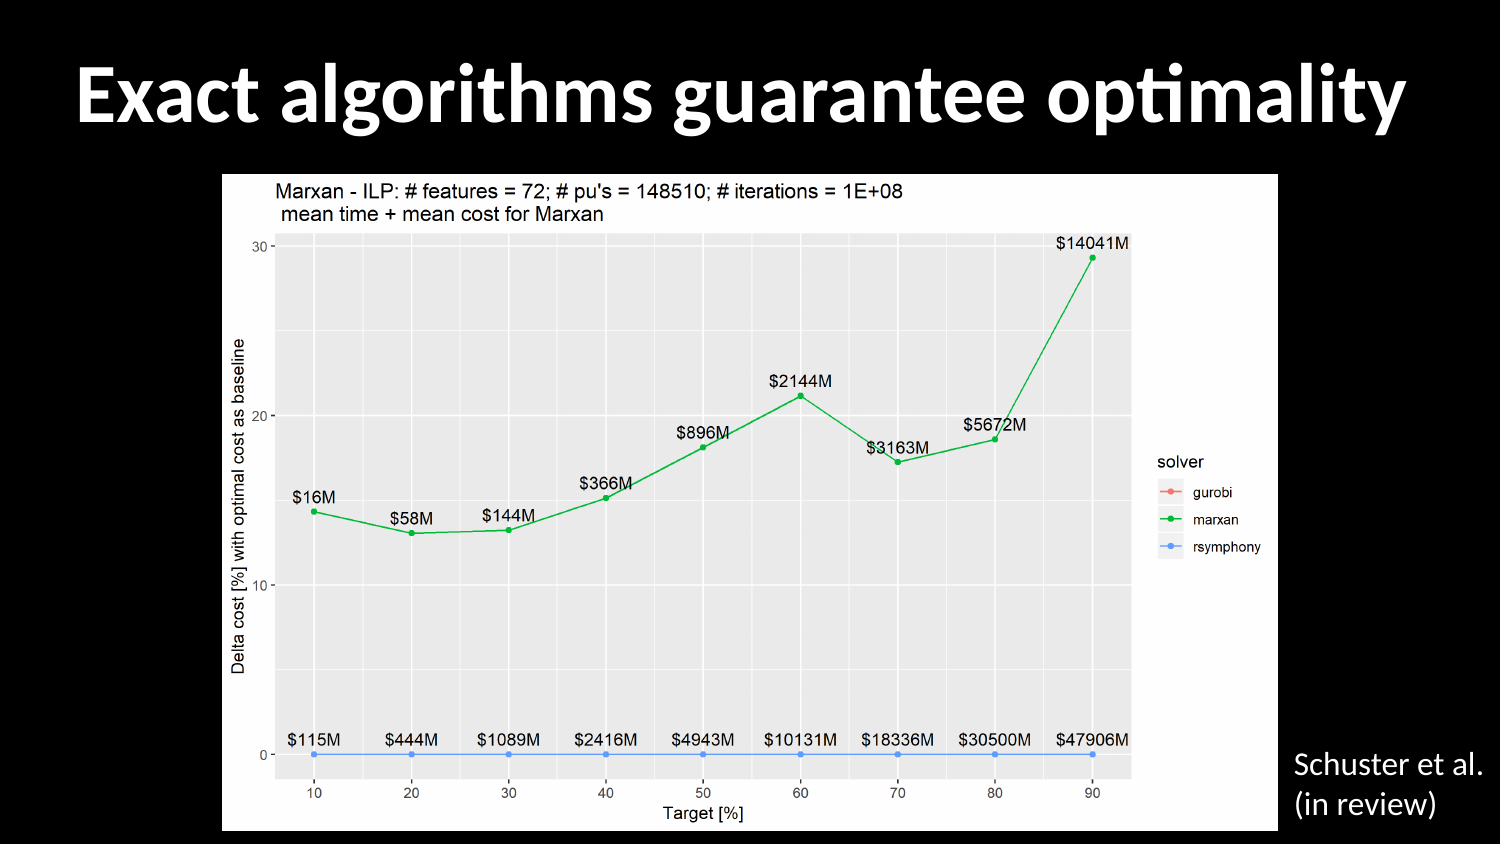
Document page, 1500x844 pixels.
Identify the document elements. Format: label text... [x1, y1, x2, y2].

title Exact algorithms guarantee optimality [10, 18, 1474, 159]
text_box Schuster et al. (in review) [1284, 734, 1500, 830]
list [221, 174, 1279, 832]
